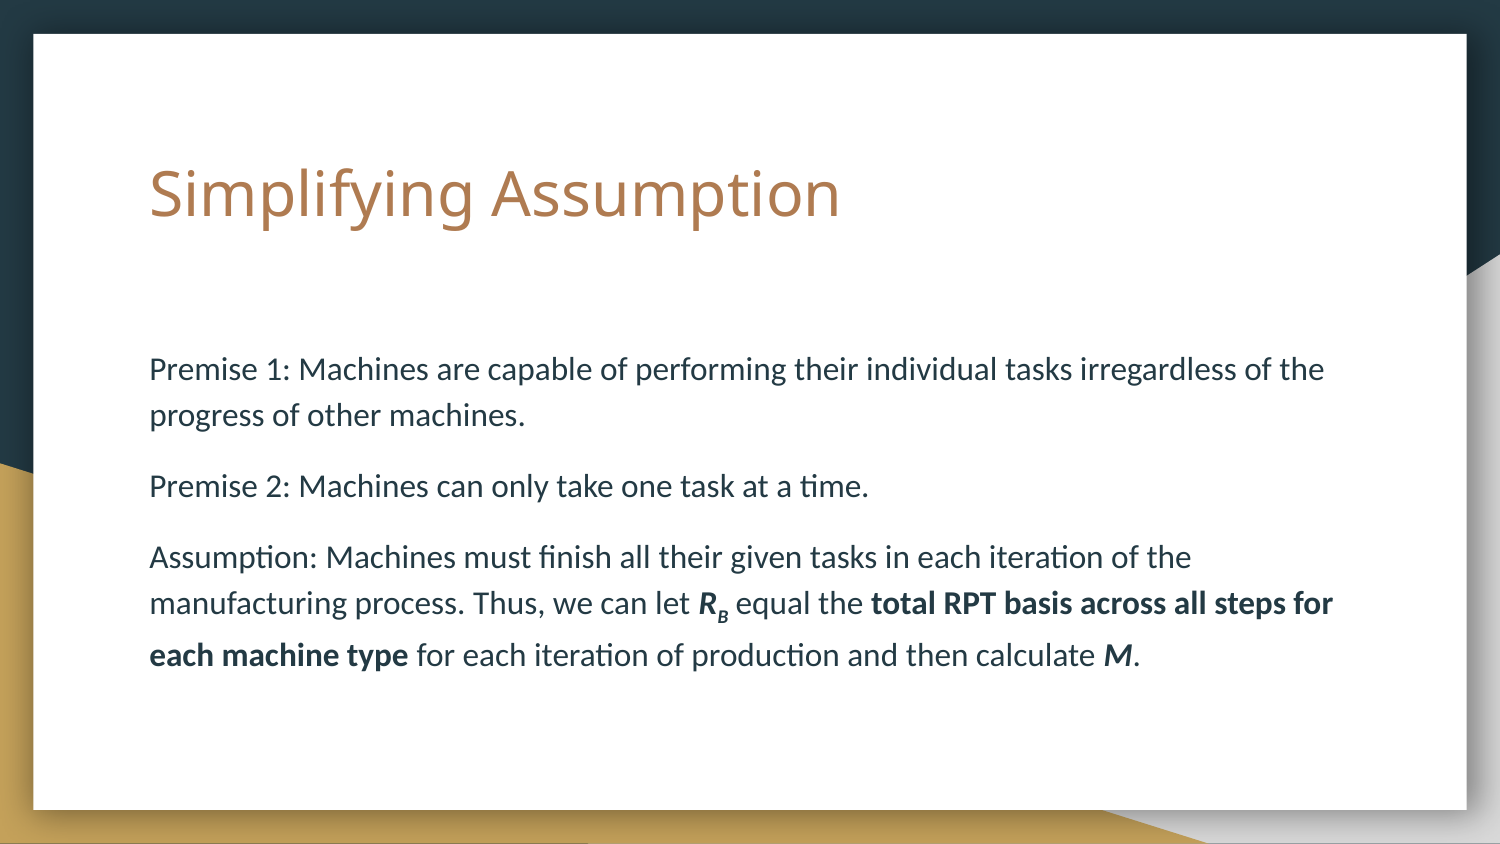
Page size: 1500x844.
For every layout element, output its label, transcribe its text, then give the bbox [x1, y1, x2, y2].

list Premise 1: Machines are capable of performing their individual tasks irregardless of the progress of other machines. Premise 2: Machines can only take one task at a time. Assumption: Machines must finish all their given tasks in each iteration of the manufacturing process. Thus, we can let RB equal the total RPT basis across all steps for each machine type for each iteration of production and then calculate M. [134, 326, 1366, 729]
title Simplifying Assumption [134, 138, 1366, 296]
